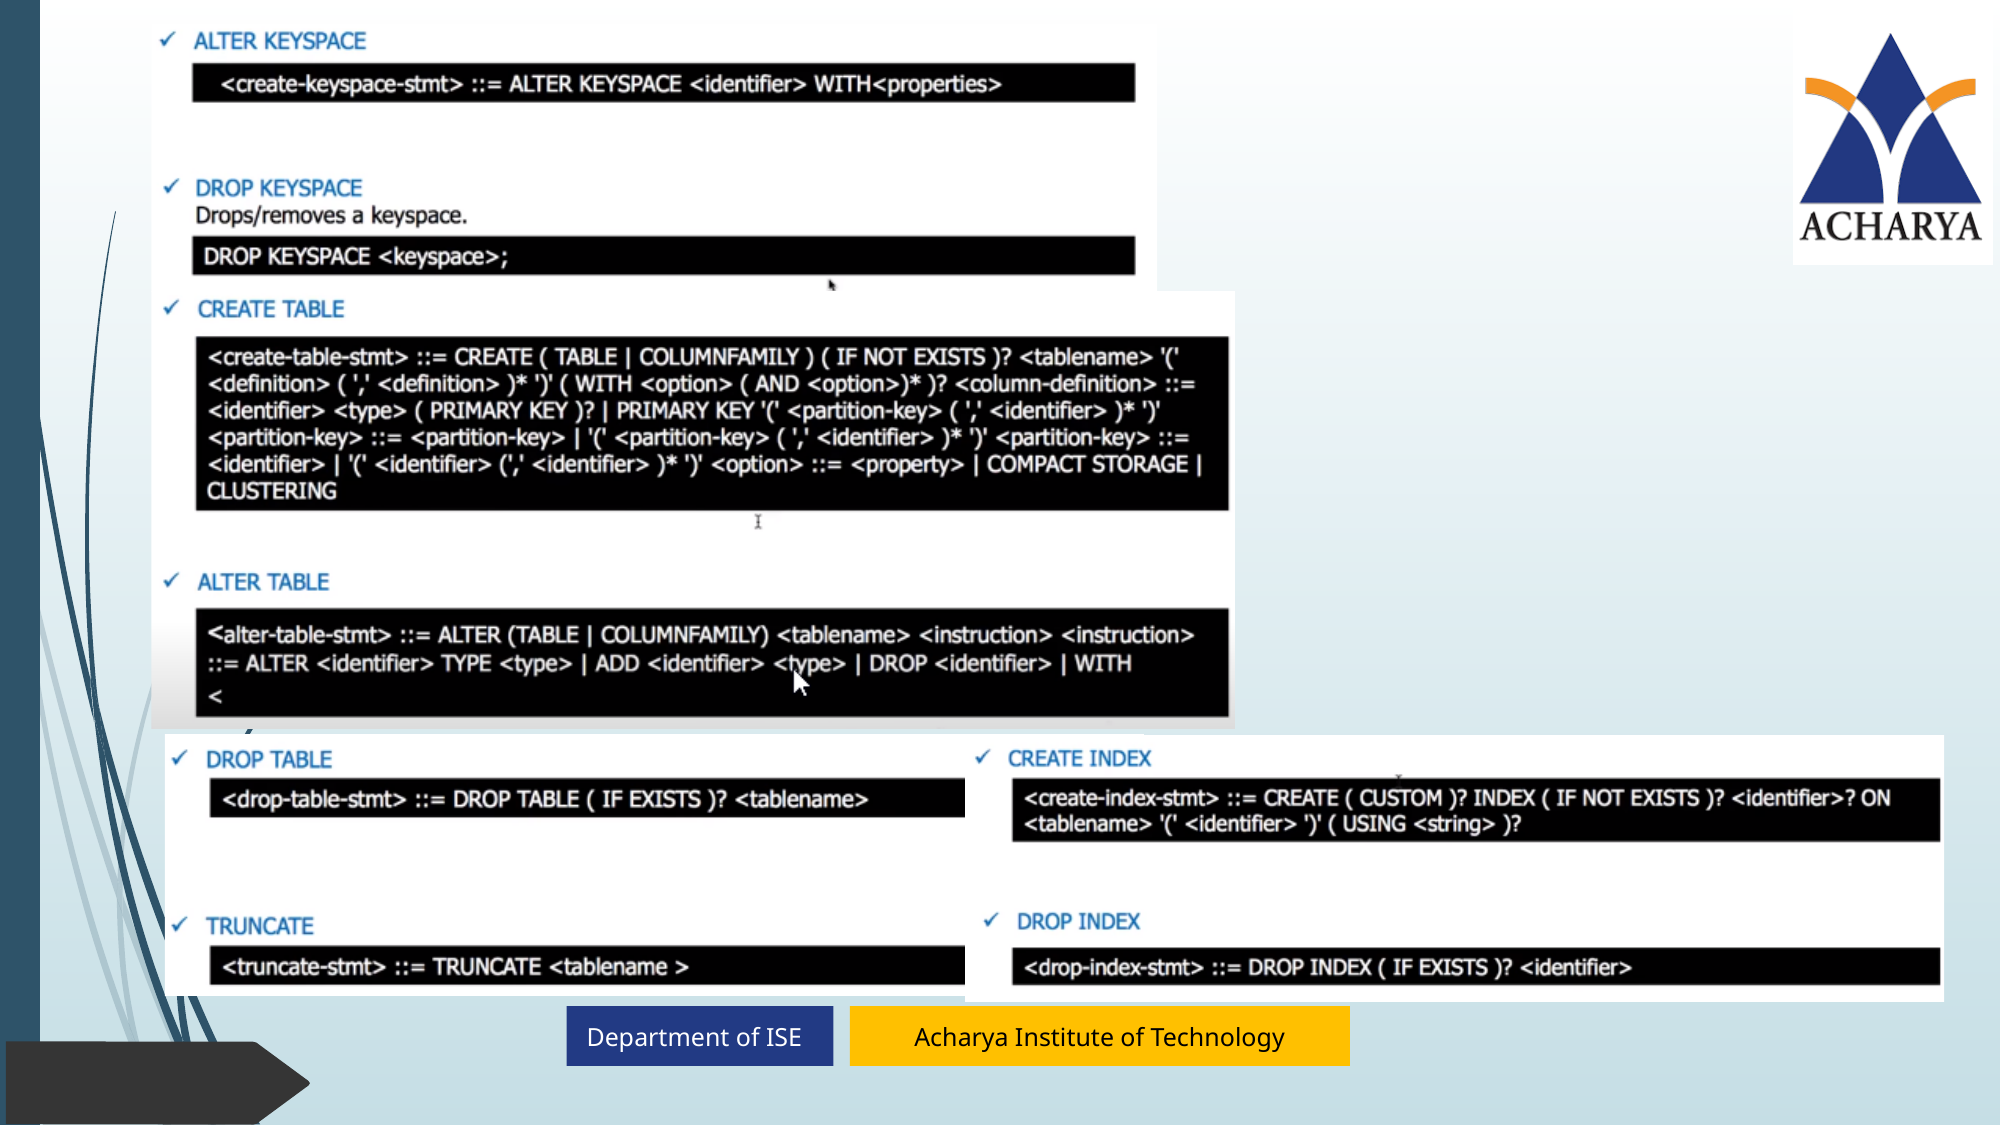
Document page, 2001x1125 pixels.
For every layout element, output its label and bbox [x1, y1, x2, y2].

picture [151, 24, 1236, 729]
picture [164, 734, 1945, 1002]
